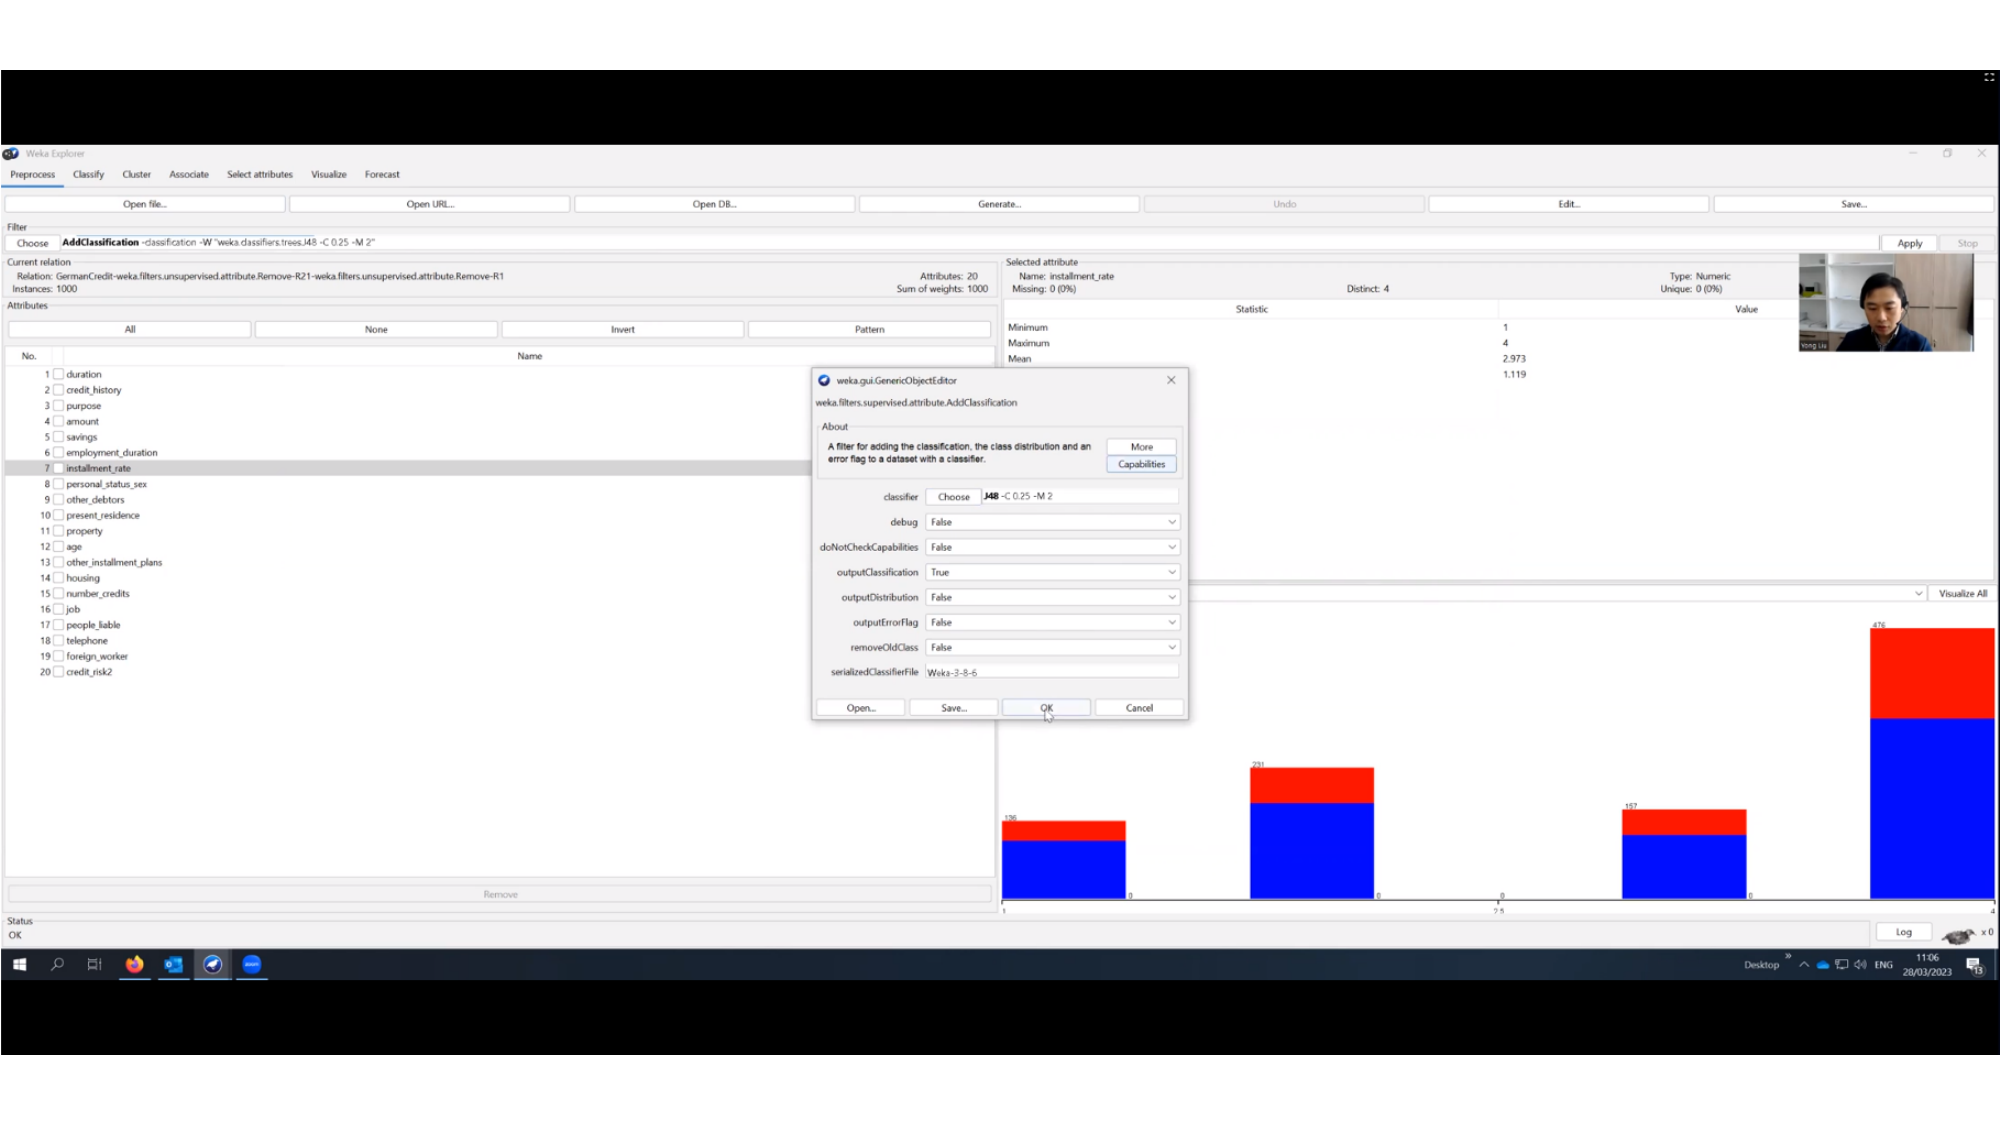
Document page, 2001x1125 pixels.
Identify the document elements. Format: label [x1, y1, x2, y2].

picture [0, 69, 2000, 1056]
